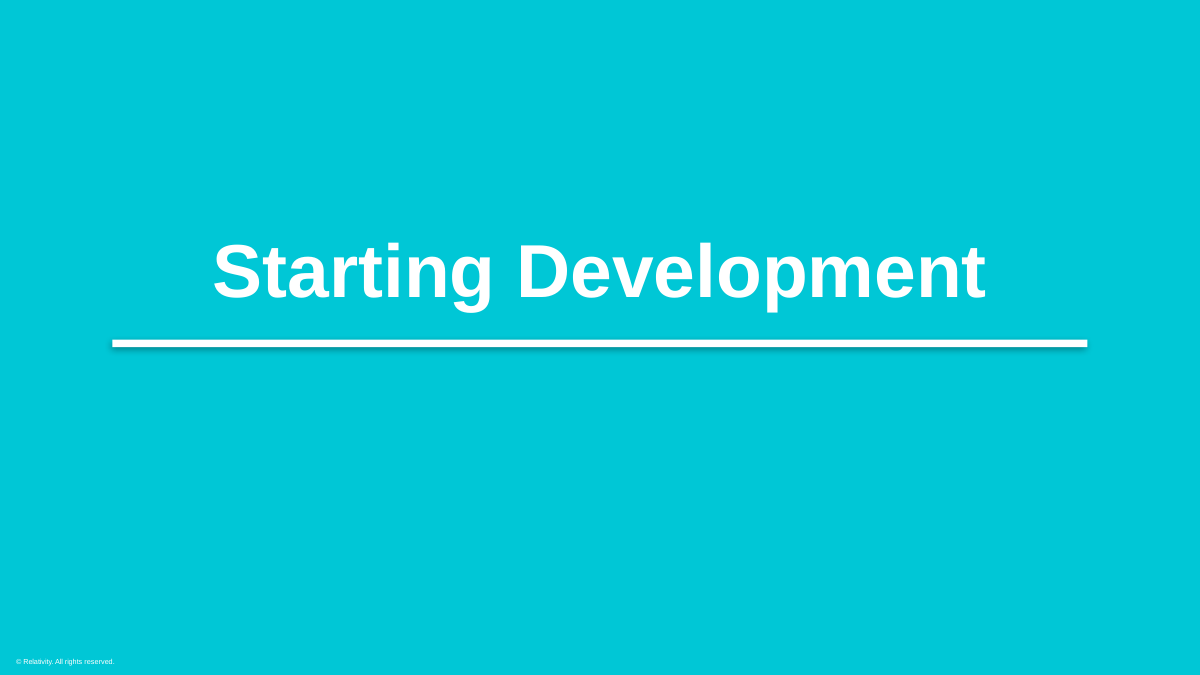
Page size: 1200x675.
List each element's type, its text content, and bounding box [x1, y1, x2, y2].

list Starting Development [112, 237, 1088, 318]
